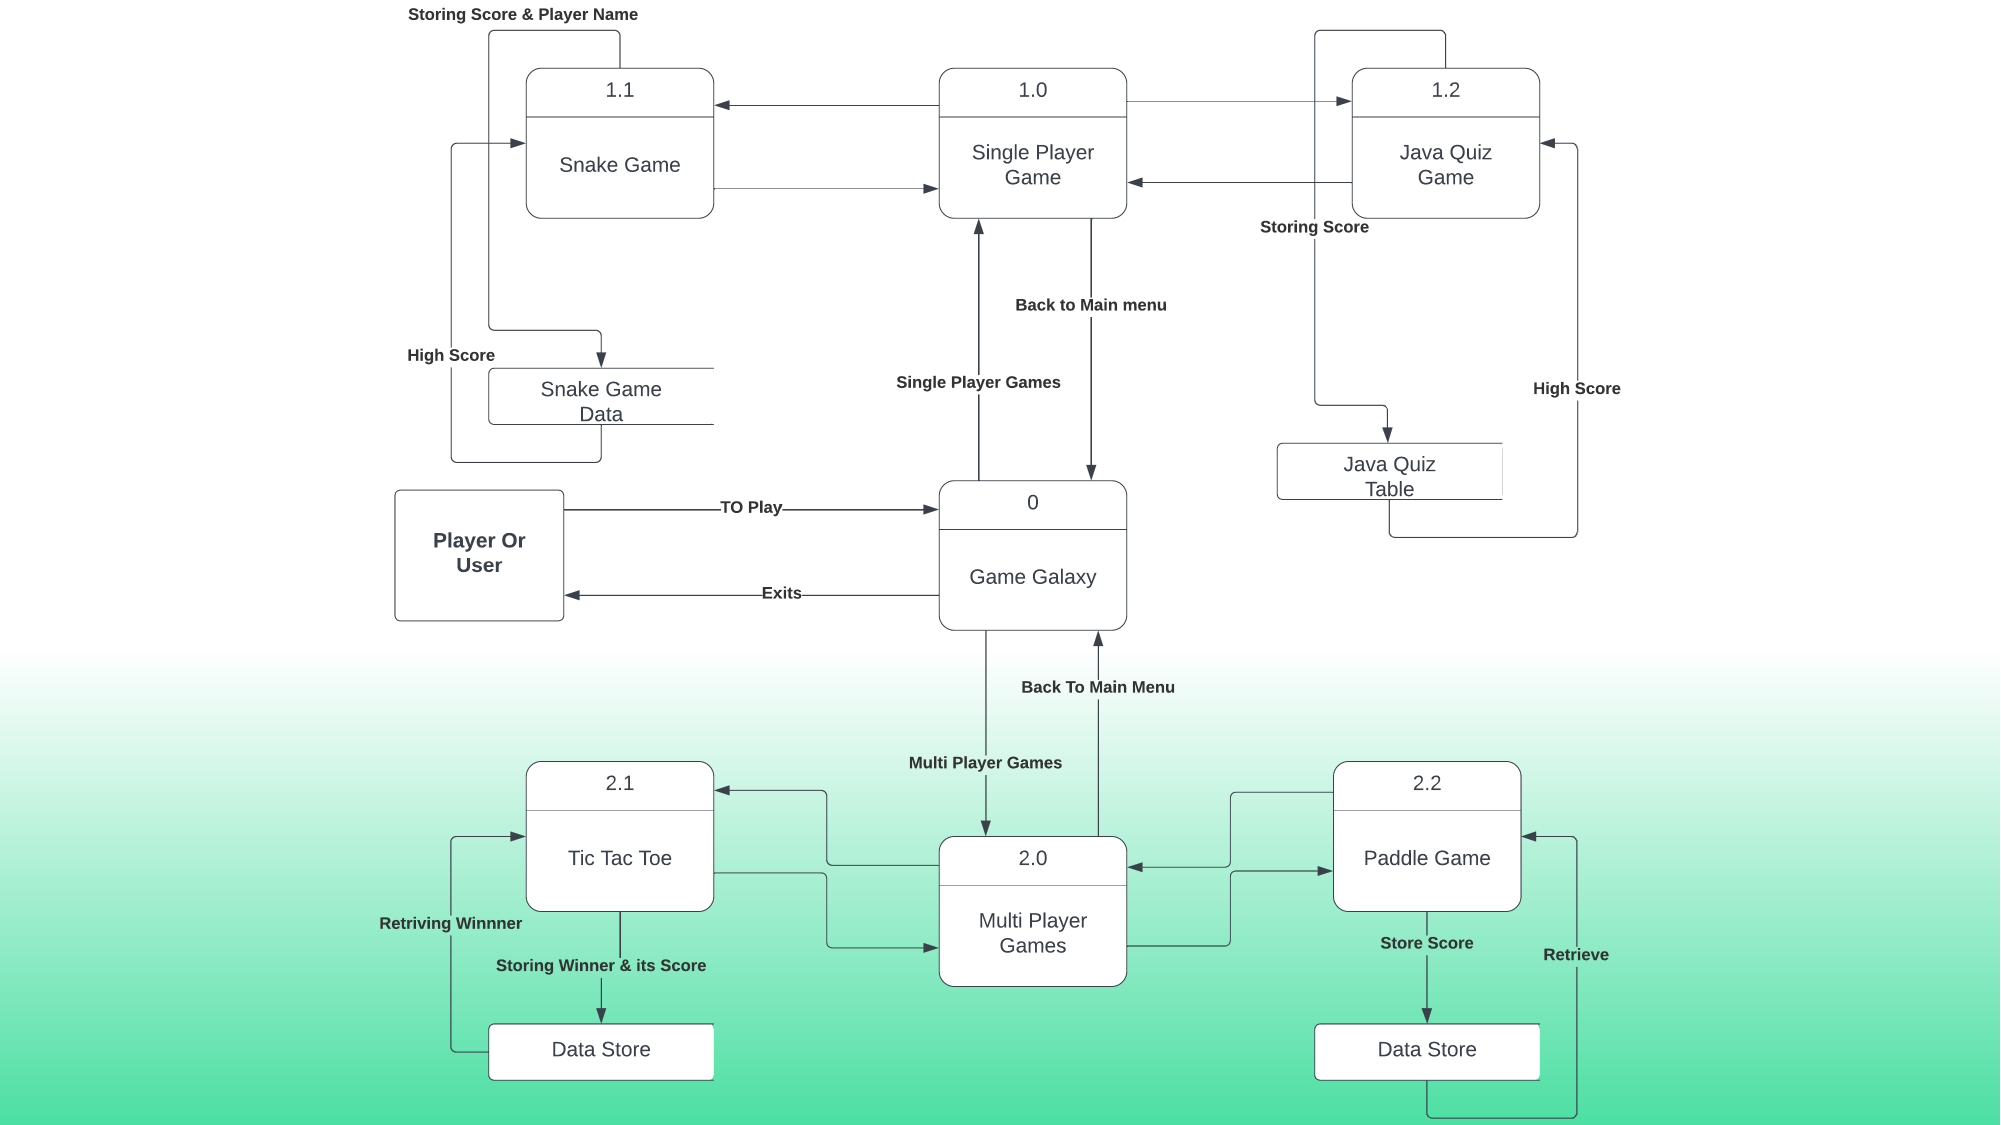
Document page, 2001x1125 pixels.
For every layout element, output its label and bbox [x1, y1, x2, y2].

list [341, 0, 1659, 1125]
